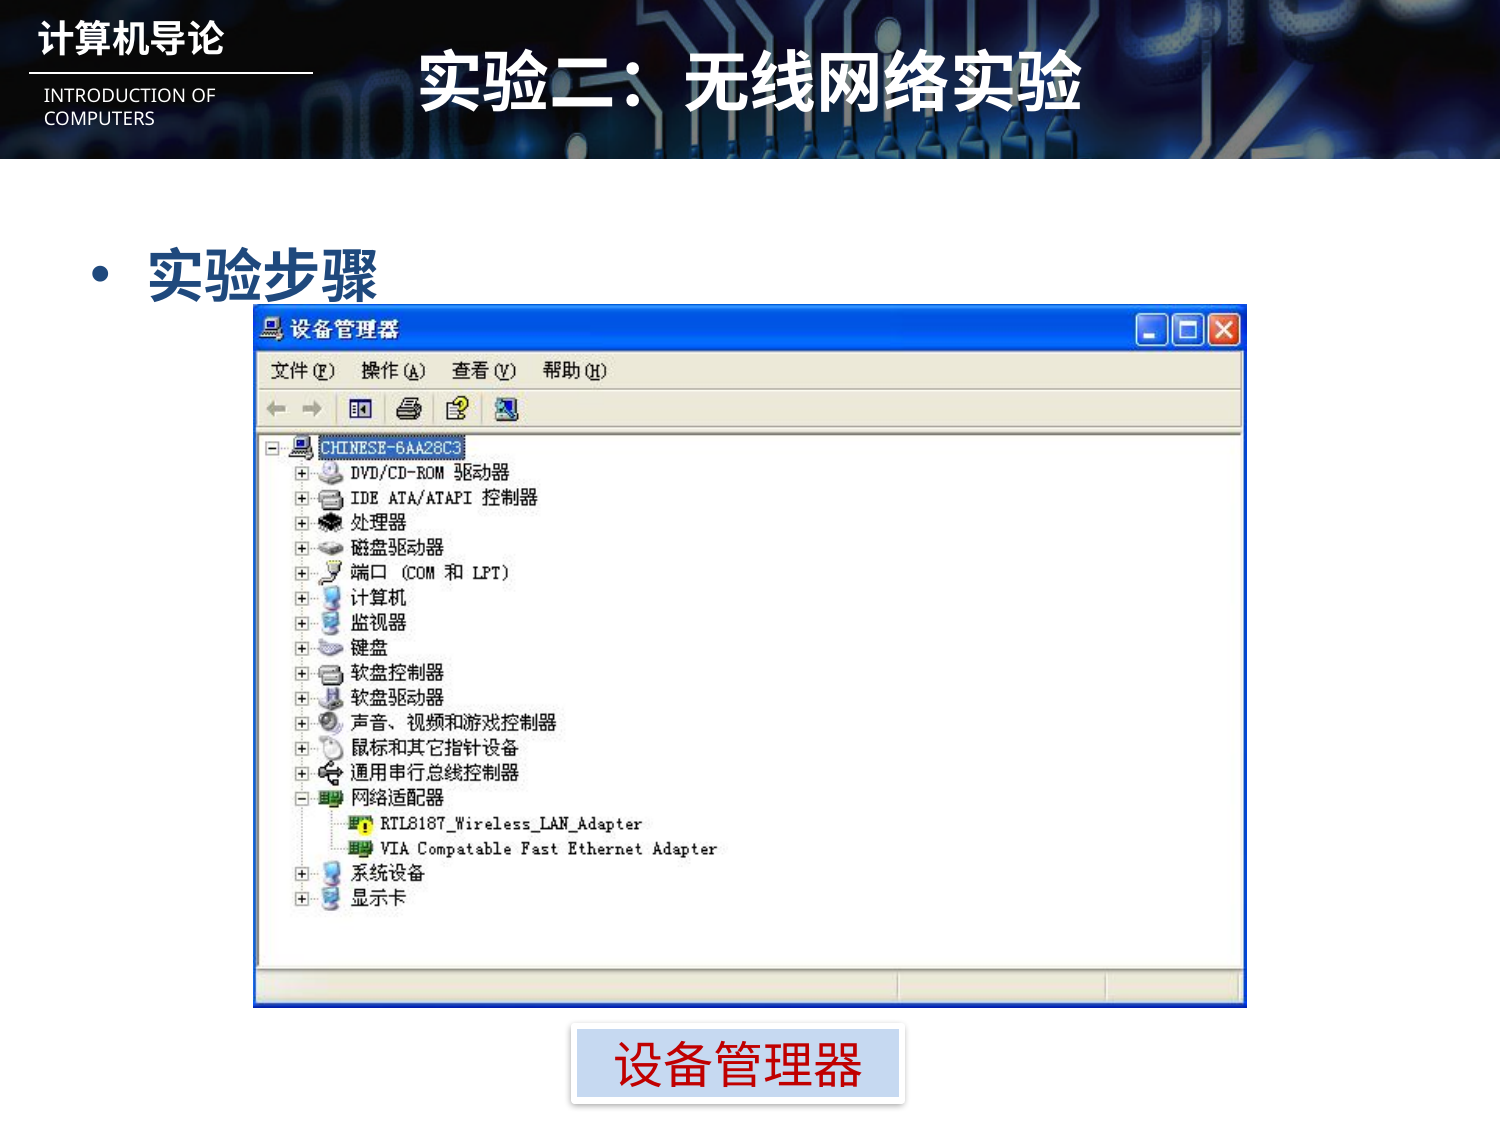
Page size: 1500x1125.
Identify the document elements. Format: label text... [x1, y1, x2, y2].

list 实验步骤 [75, 196, 1425, 1083]
title 实验二：无线网络实验 [76, 21, 1424, 138]
text_box 设备管理器 [571, 1023, 905, 1104]
picture [252, 304, 1248, 1009]
picture [0, 0, 1500, 159]
